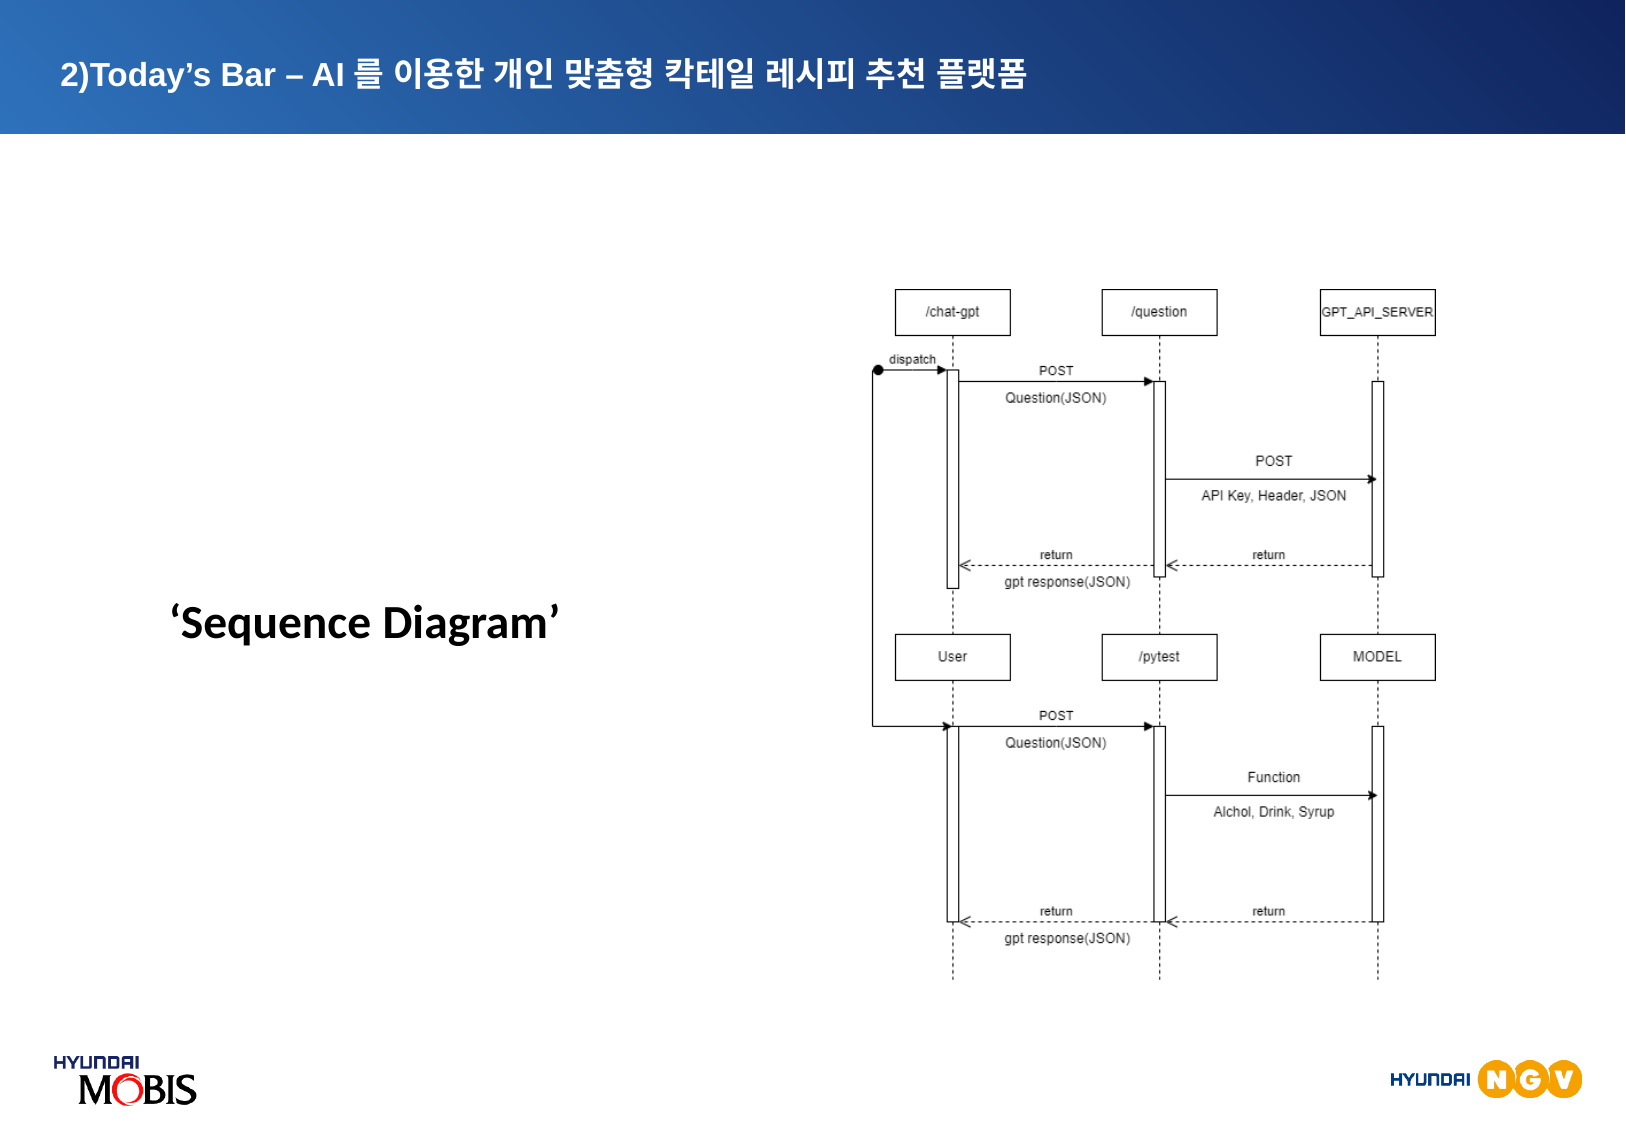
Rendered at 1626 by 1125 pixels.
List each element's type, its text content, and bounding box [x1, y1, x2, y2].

text_box ‘Sequence Diagram’ [153, 583, 576, 656]
picture [26, 1037, 238, 1121]
text_box 2)Today’s Bar – AI를 이용한 개인 맞춤형 칵테일 레시피 추천 플랫폼 [44, 31, 1333, 116]
picture [864, 289, 1436, 980]
picture [1391, 1060, 1582, 1098]
